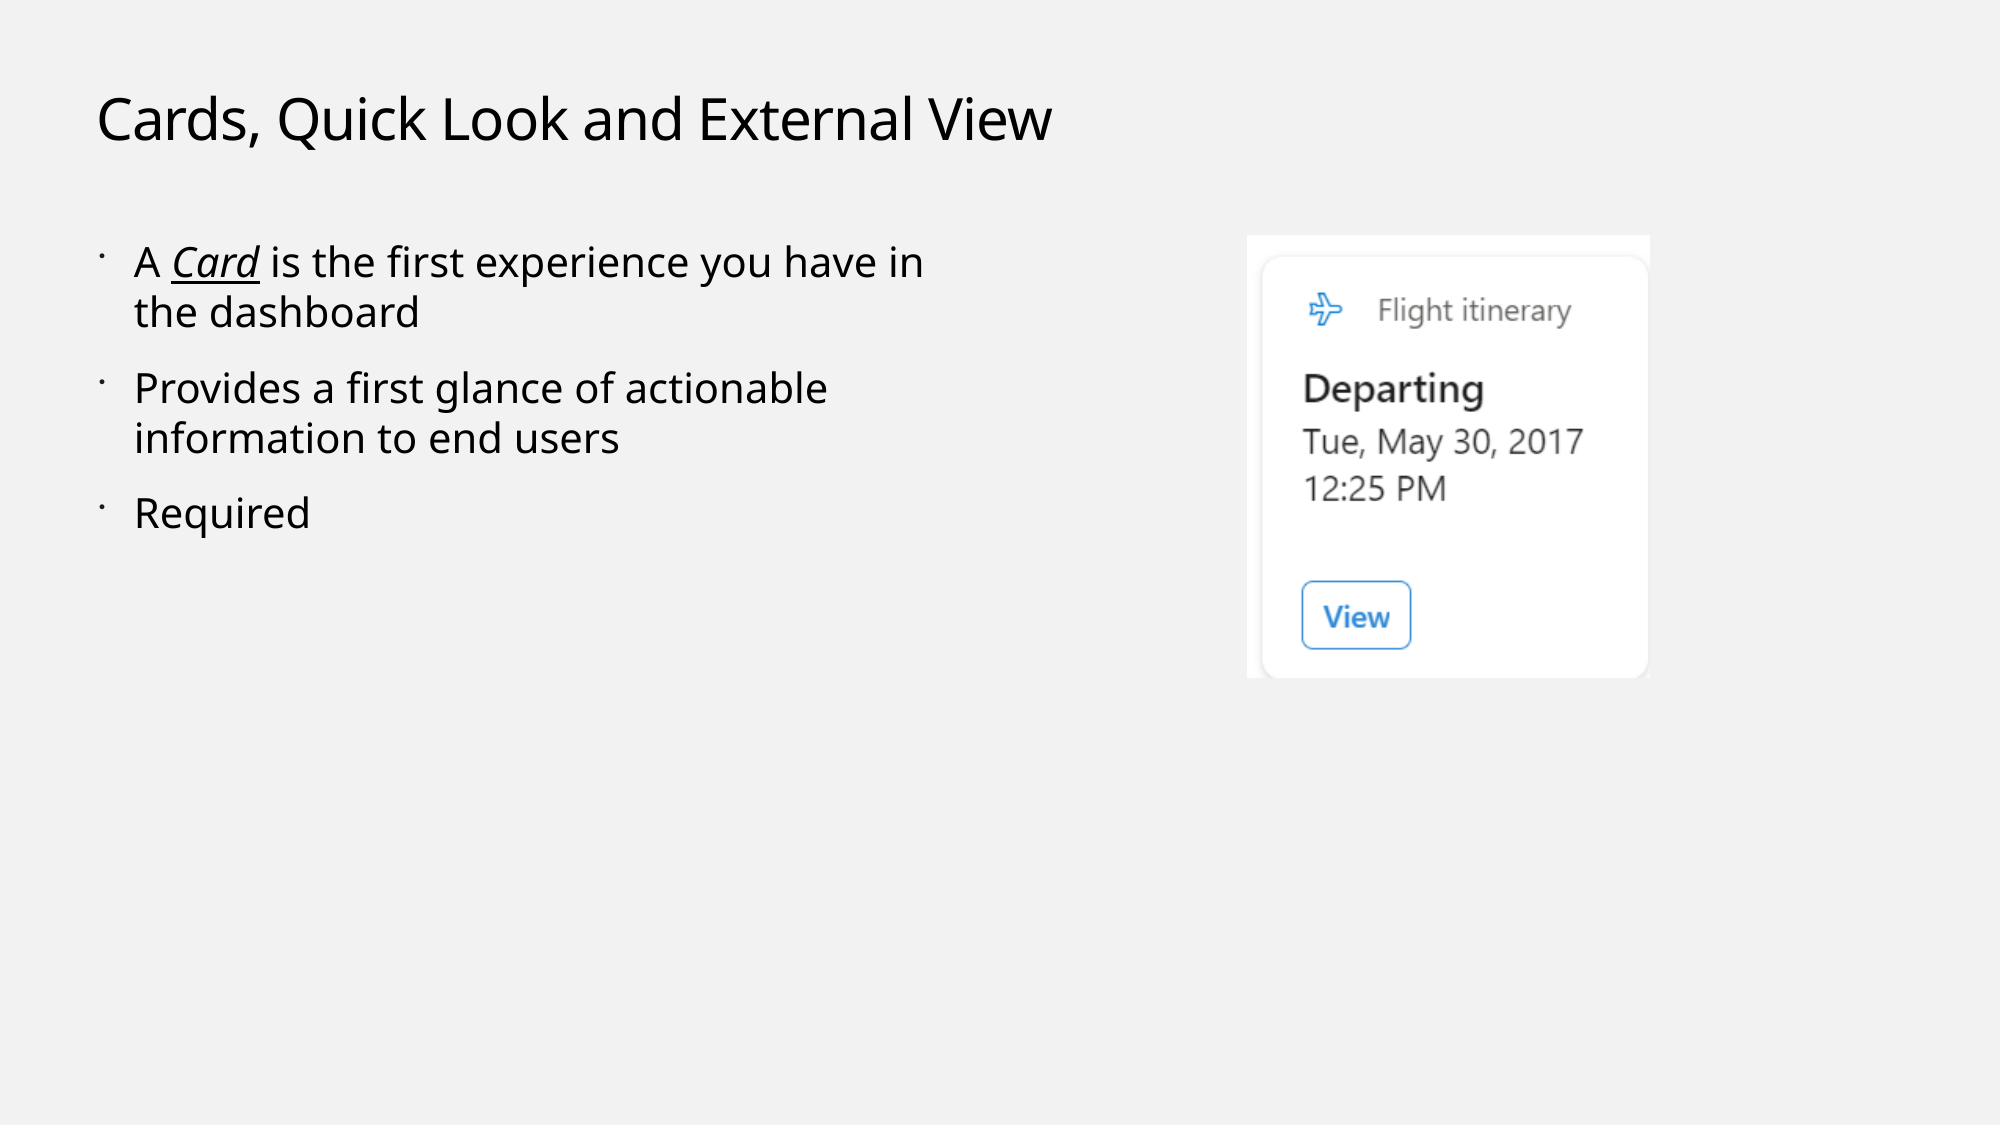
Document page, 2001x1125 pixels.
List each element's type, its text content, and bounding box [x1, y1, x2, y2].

picture [1247, 235, 1650, 679]
title Cards, Quick Look and External View [96, 81, 1904, 153]
list A Card is the first experience you have in the dashboard Provides a first glance of actionable information to end users Required [95, 235, 951, 874]
